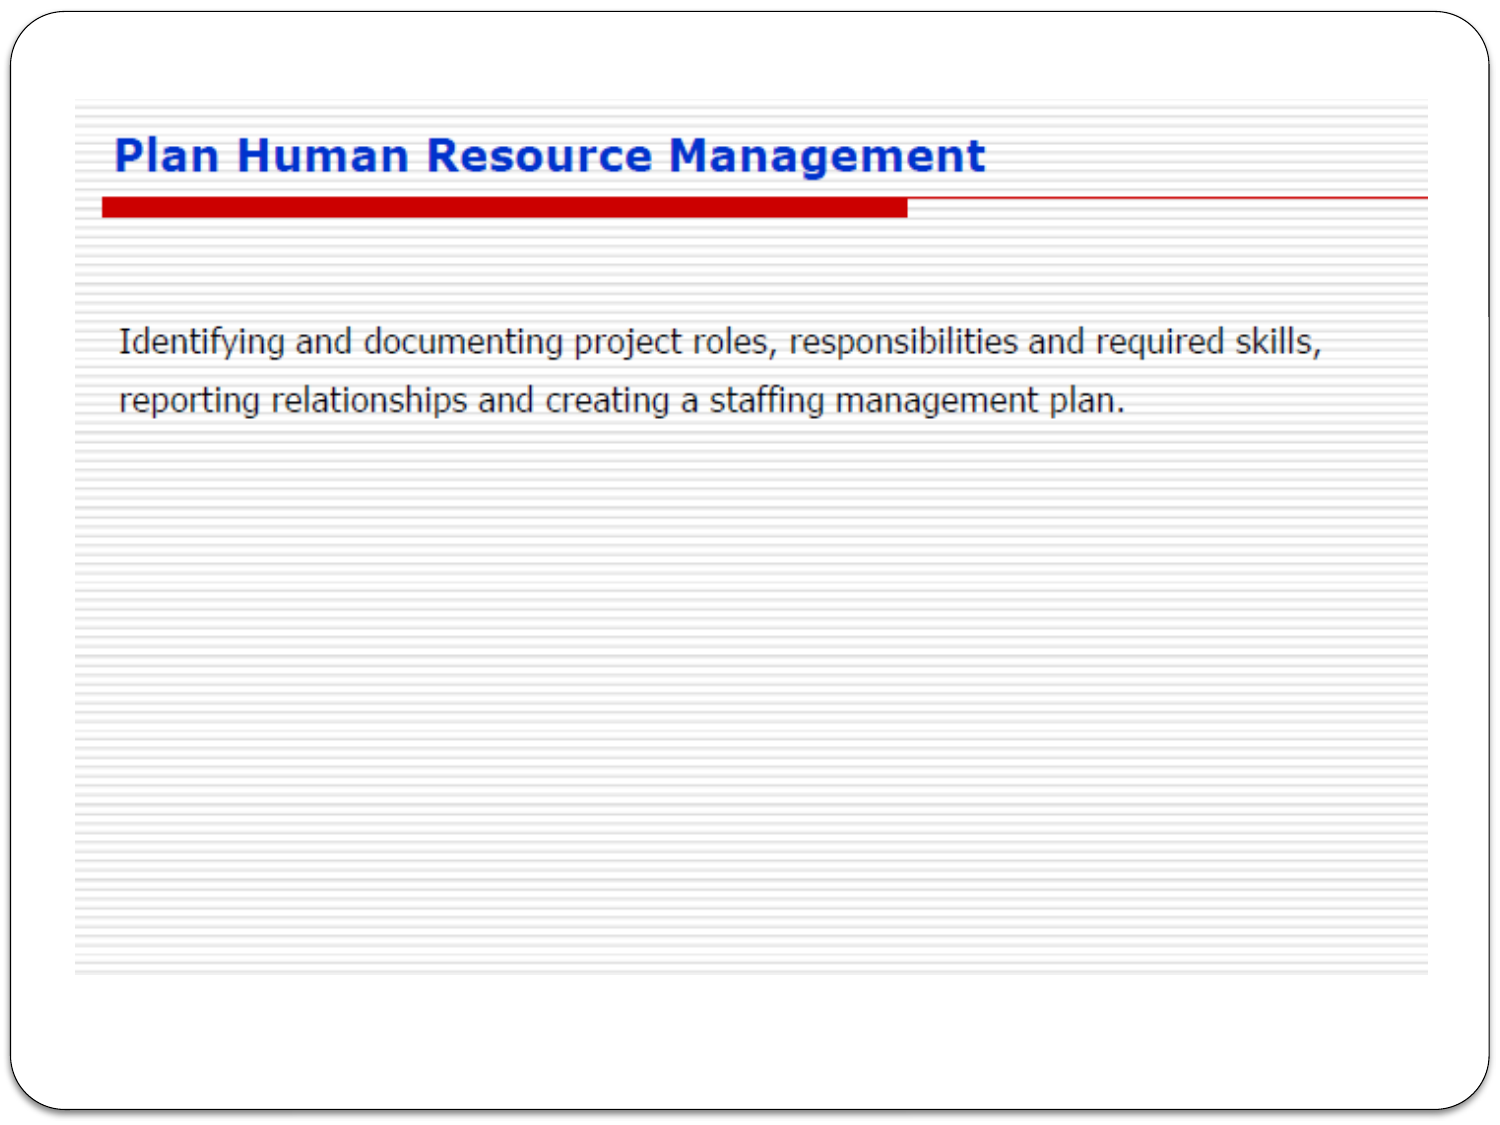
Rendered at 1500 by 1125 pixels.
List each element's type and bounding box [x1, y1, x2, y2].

picture [74, 99, 1428, 976]
